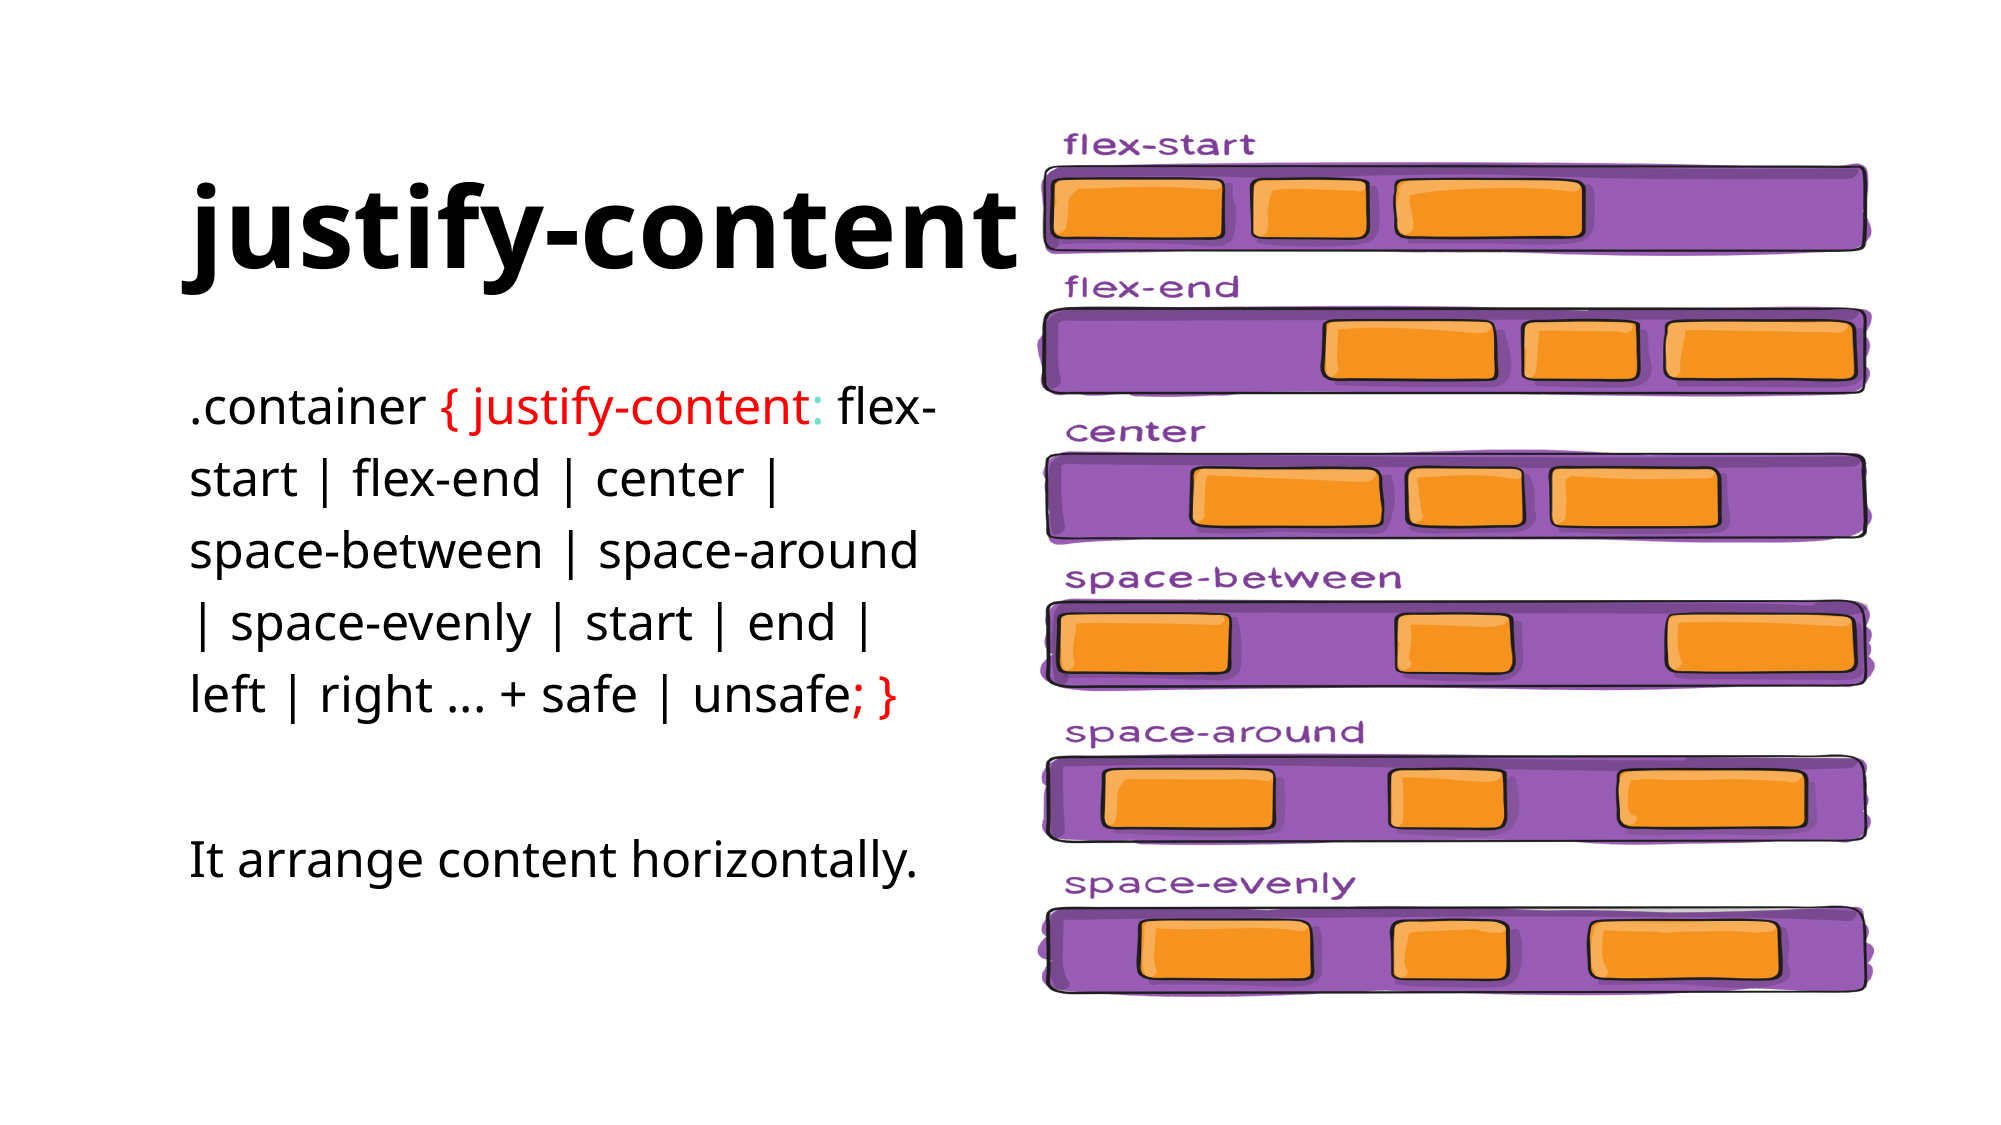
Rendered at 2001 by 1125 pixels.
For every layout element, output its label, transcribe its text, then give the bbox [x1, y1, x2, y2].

title justify-content [174, 153, 1035, 311]
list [1035, 110, 1886, 1015]
list .container { justify-content: flex-start | flex-end | center | space-between | space-around | space-evenly | start | end | left | right ... + safe | unsafe; } It arrange content horizontally. [174, 347, 964, 965]
